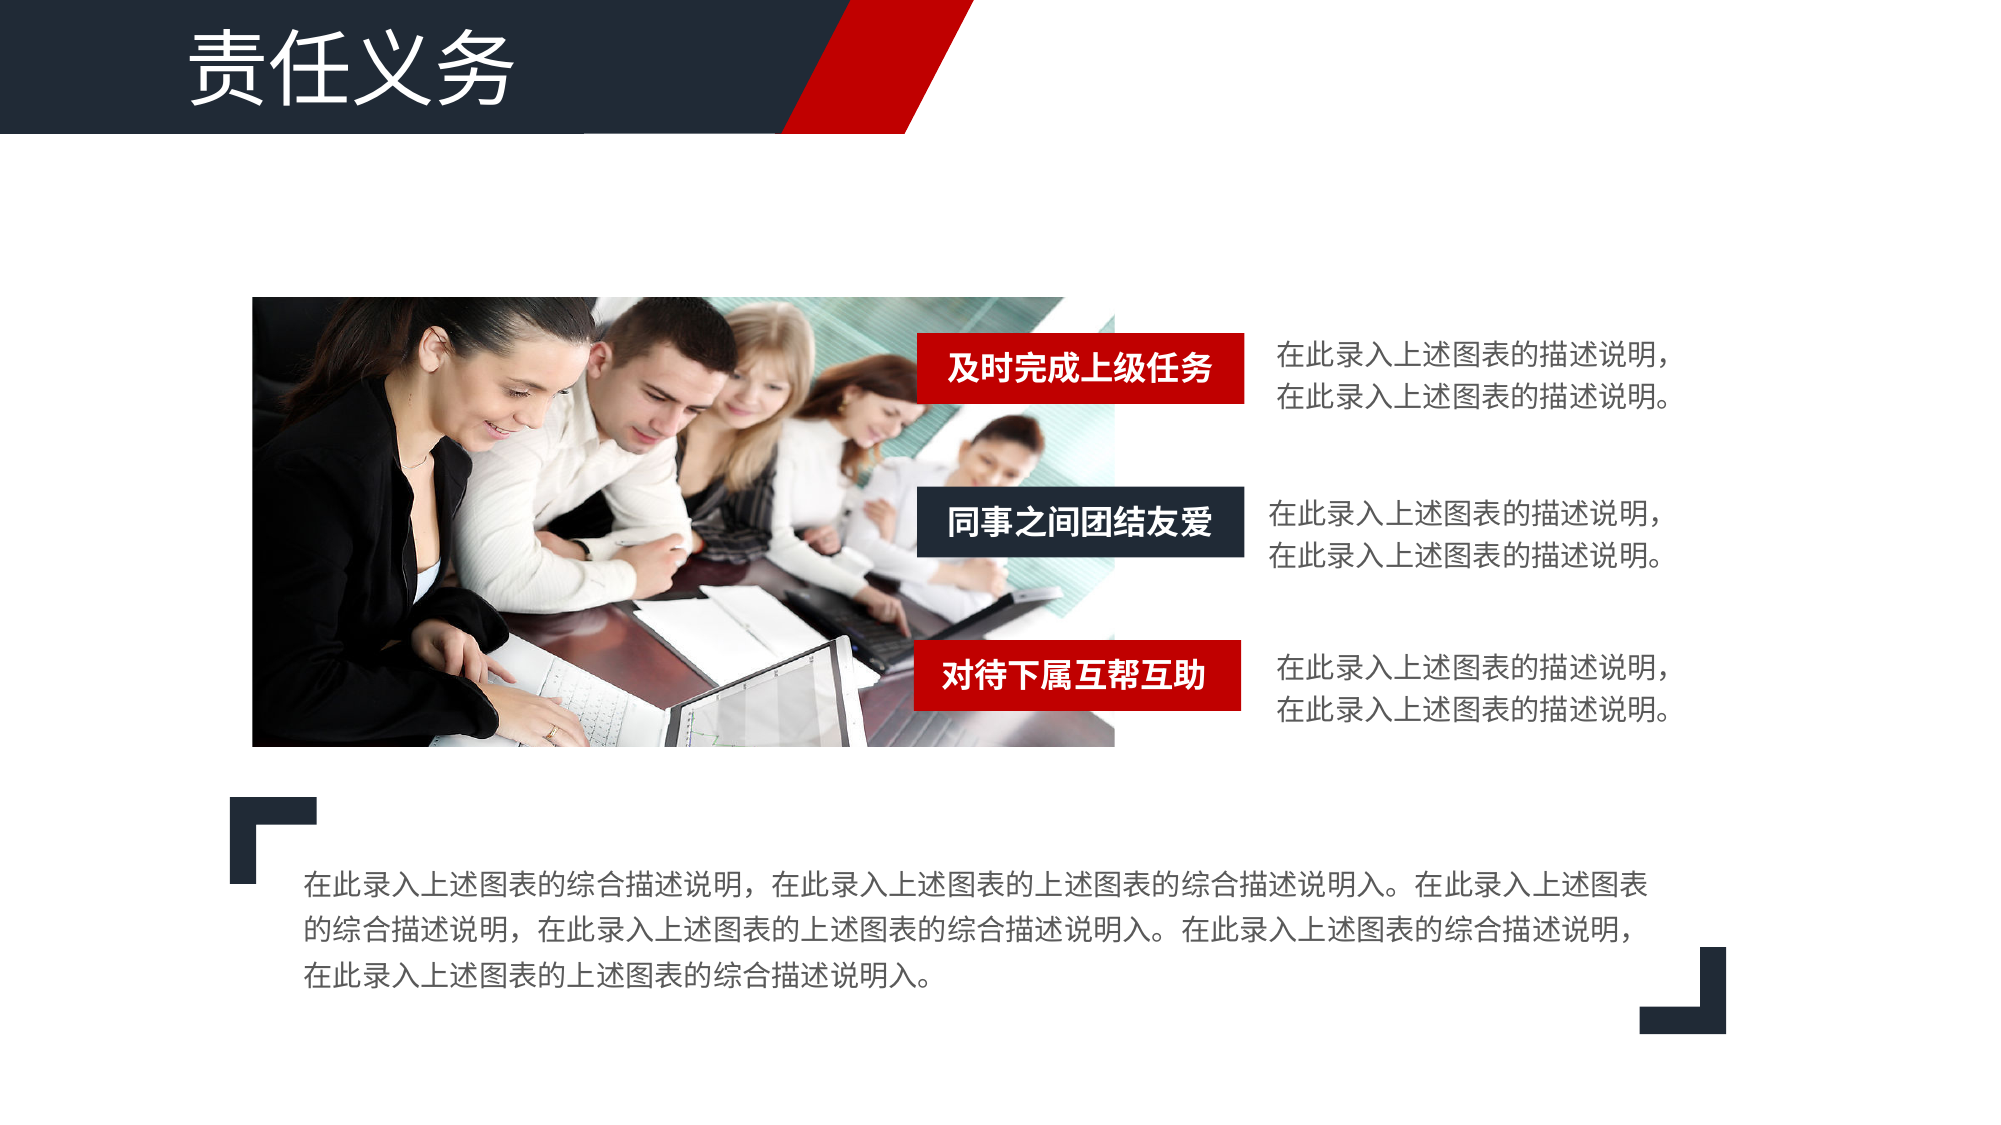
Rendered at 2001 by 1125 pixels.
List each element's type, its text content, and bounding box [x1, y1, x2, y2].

text_box [913, 639, 1242, 712]
text_box 及时完成上级任务 [917, 339, 1245, 395]
text_box [1639, 947, 1727, 1035]
text_box [251, 297, 1116, 747]
text_box [916, 486, 1246, 558]
text_box 在此录入上述图表的描述说明，在此录入上述图表的描述说明。 [1253, 481, 1714, 580]
text_box 同事之间团结友爱 [917, 493, 1245, 549]
text_box 在此录入上述图表的综合描述说明，在此录入上述图表的上述图表的综合描述说明入。在此录入上述图表的综合描述说明，在此录入上述图表的上述图表的综合描述说明入。在此录入上述图表的综合描述说明，在此录入上述图表的上述图表的综合描述说明入。 [289, 848, 1691, 1000]
text_box 责任义务 [173, 10, 645, 122]
text_box [916, 332, 1246, 405]
text_box [0, 0, 852, 135]
text_box 在此录入上述图表的描述说明，在此录入上述图表的描述说明。 [1261, 322, 1723, 421]
text_box 在此录入上述图表的描述说明，在此录入上述图表的描述说明。 [1261, 634, 1723, 734]
text_box [229, 797, 317, 884]
text_box [783, 0, 975, 135]
text_box 对待下属互帮互助 [910, 647, 1238, 702]
